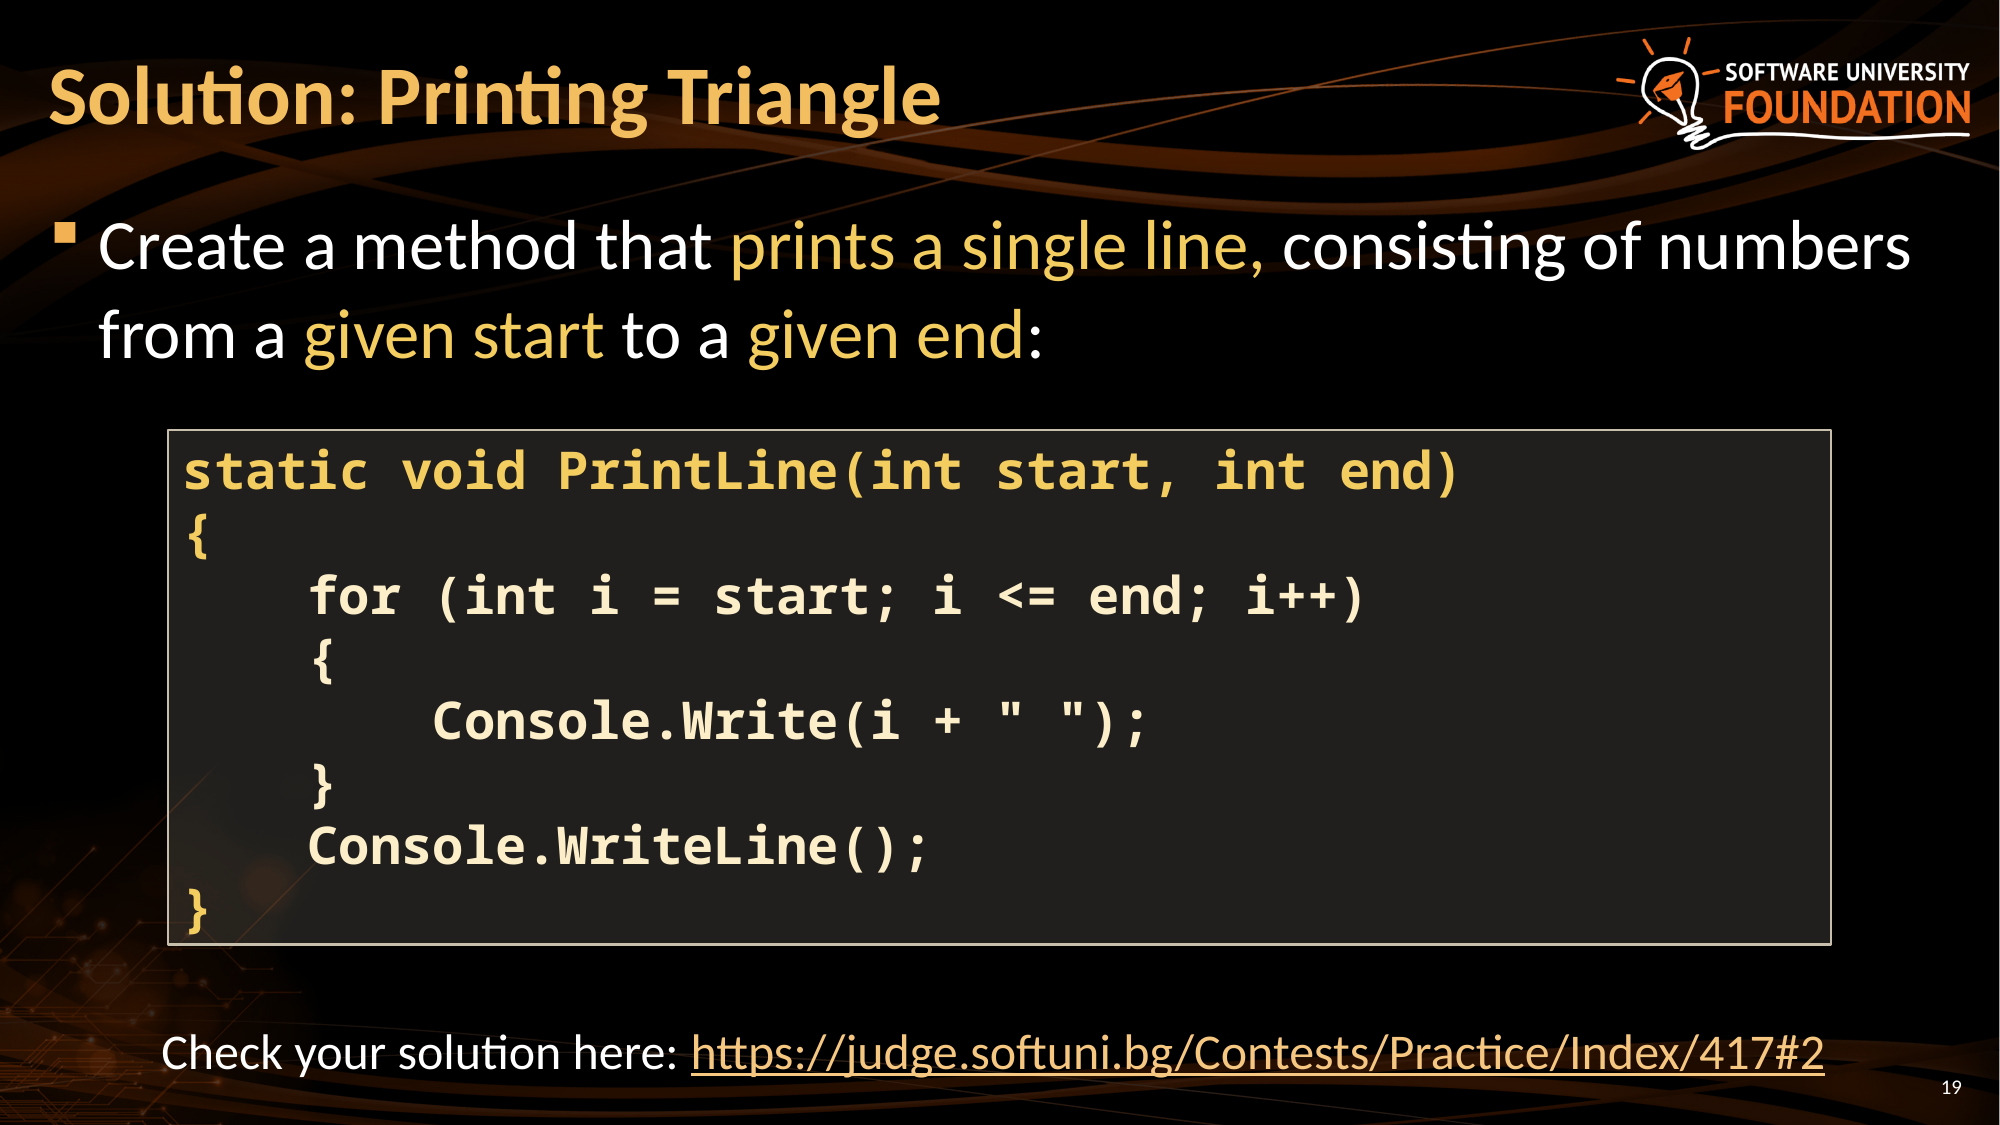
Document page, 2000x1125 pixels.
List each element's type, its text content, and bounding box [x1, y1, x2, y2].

text_box static void PrintLine(int start, int end) { for (int i = start; i <= end; i++) { Console.Write(i + " "); } Console.WriteLine(); } [168, 429, 1831, 945]
text_box Check your solution here: https://judge.softuni.bg/Contests/Practice/Index/417#2 [124, 1011, 1863, 1087]
list Create a method that prints a single line, consisting of numbers from a given start to a given end: [31, 188, 1968, 1103]
picture [0, 0, 2000, 1125]
title Solution: Printing Triangle [30, 6, 1602, 189]
